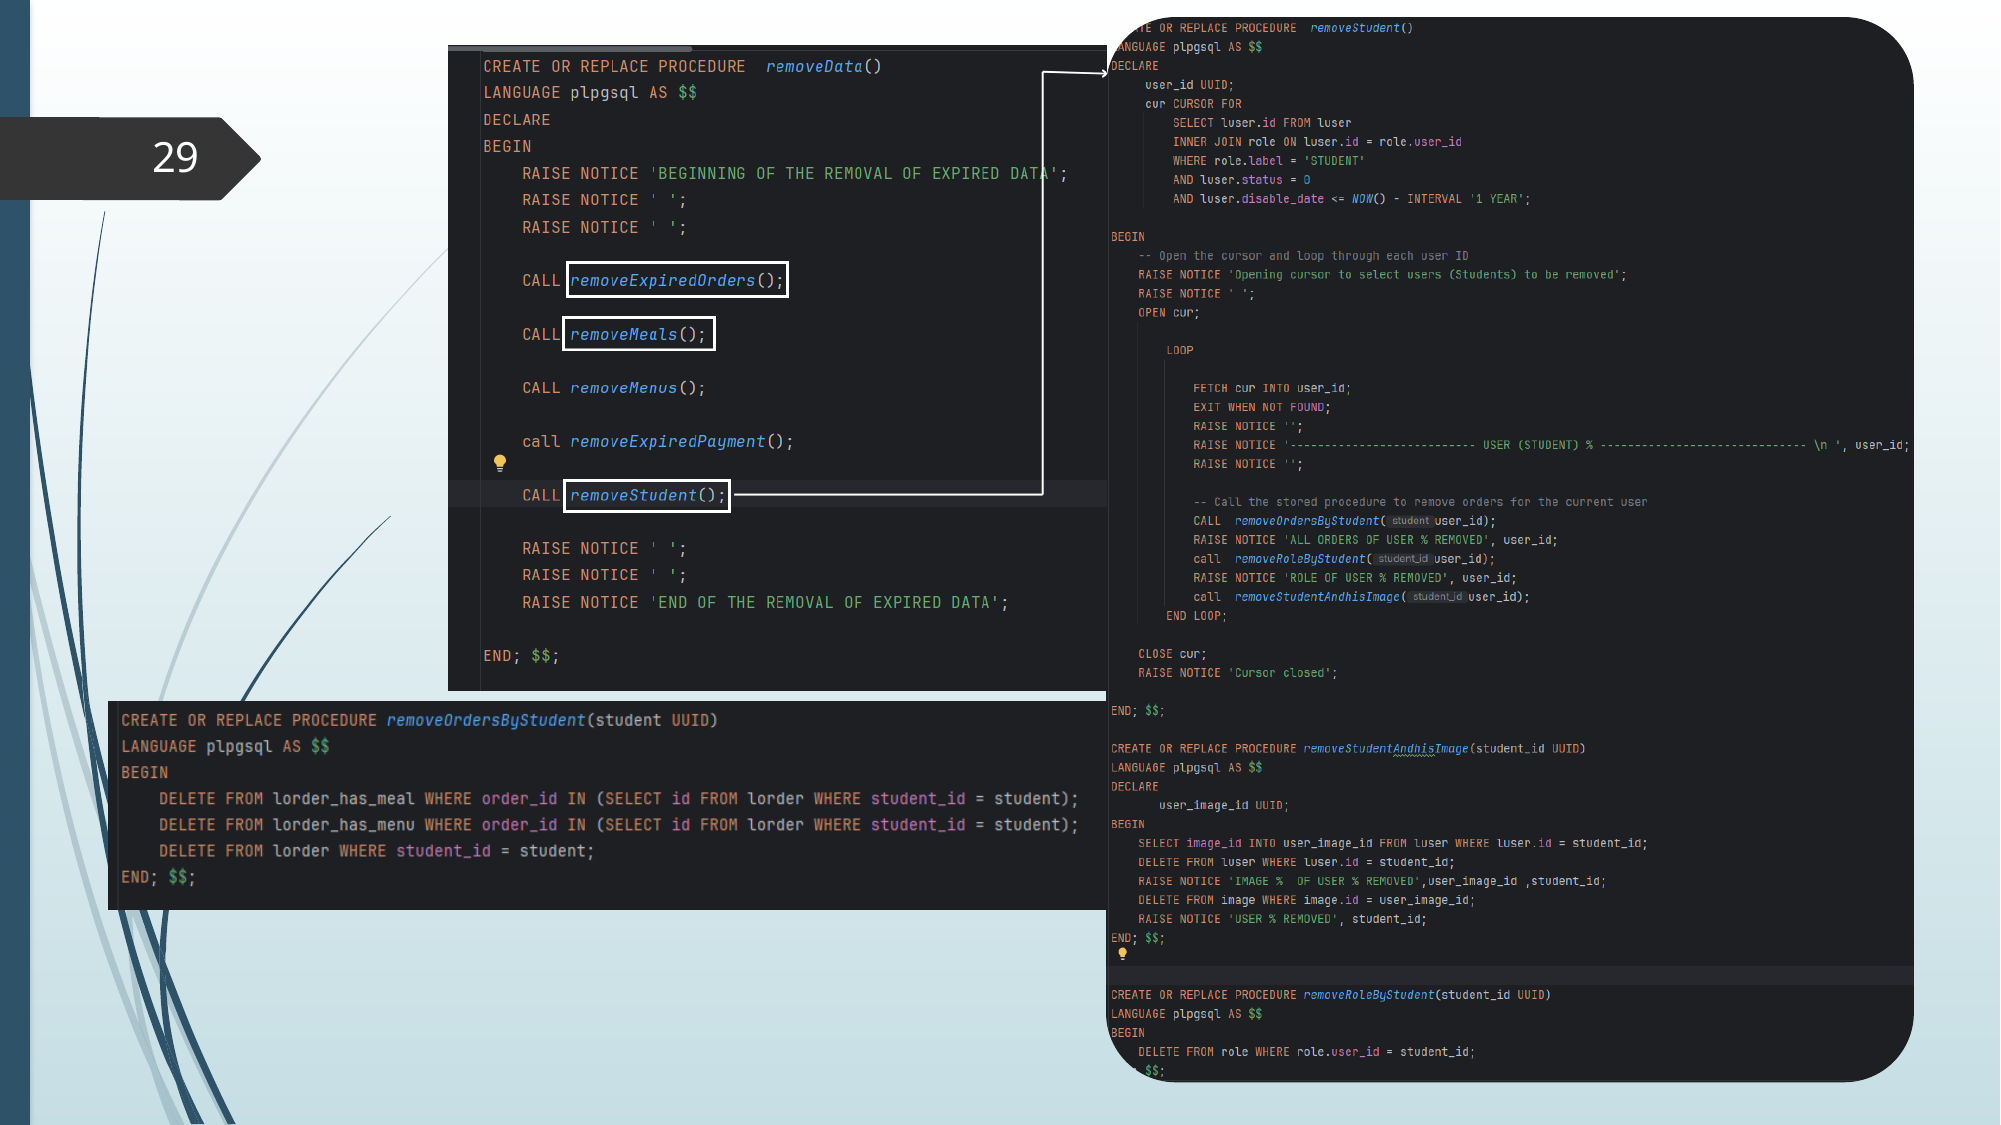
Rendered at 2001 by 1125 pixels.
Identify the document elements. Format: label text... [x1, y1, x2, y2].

picture [108, 16, 1915, 1083]
slide_number 29 [87, 129, 216, 190]
